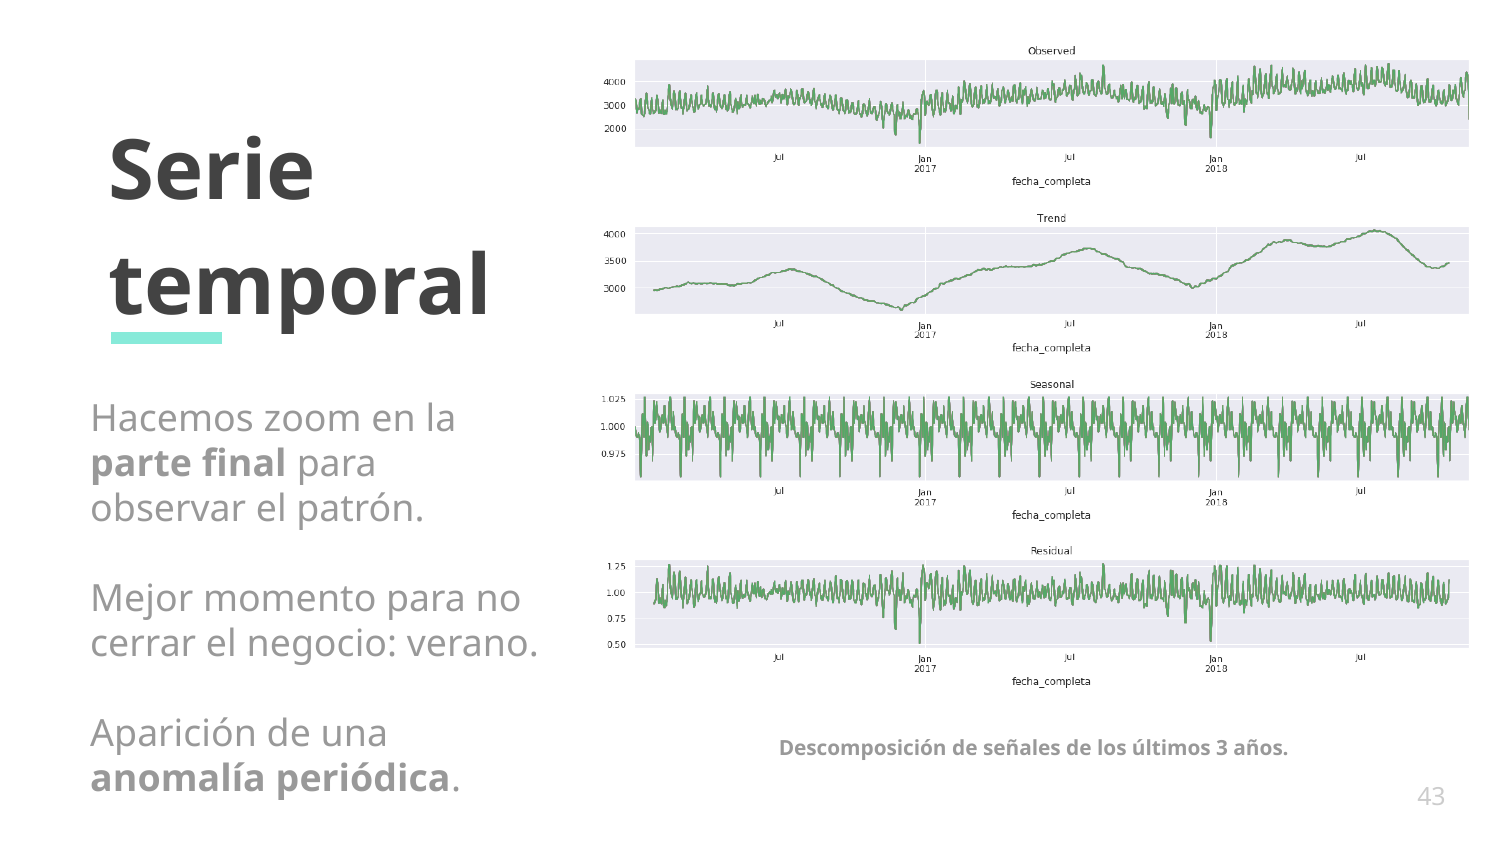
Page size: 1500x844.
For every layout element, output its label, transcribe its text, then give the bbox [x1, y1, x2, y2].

picture [593, 40, 1474, 693]
slide_number ‹#› [1402, 764, 1493, 830]
title Descomposición de señales de los últimos 3 años. [740, 719, 1327, 815]
subtitle Hacemos zoom en la parte final para observar el patrón. Mejor momento para no cerrar el negocio: verano. Aparición de una anomalía periódica. [75, 379, 555, 836]
title Serie temporal [93, 163, 588, 346]
